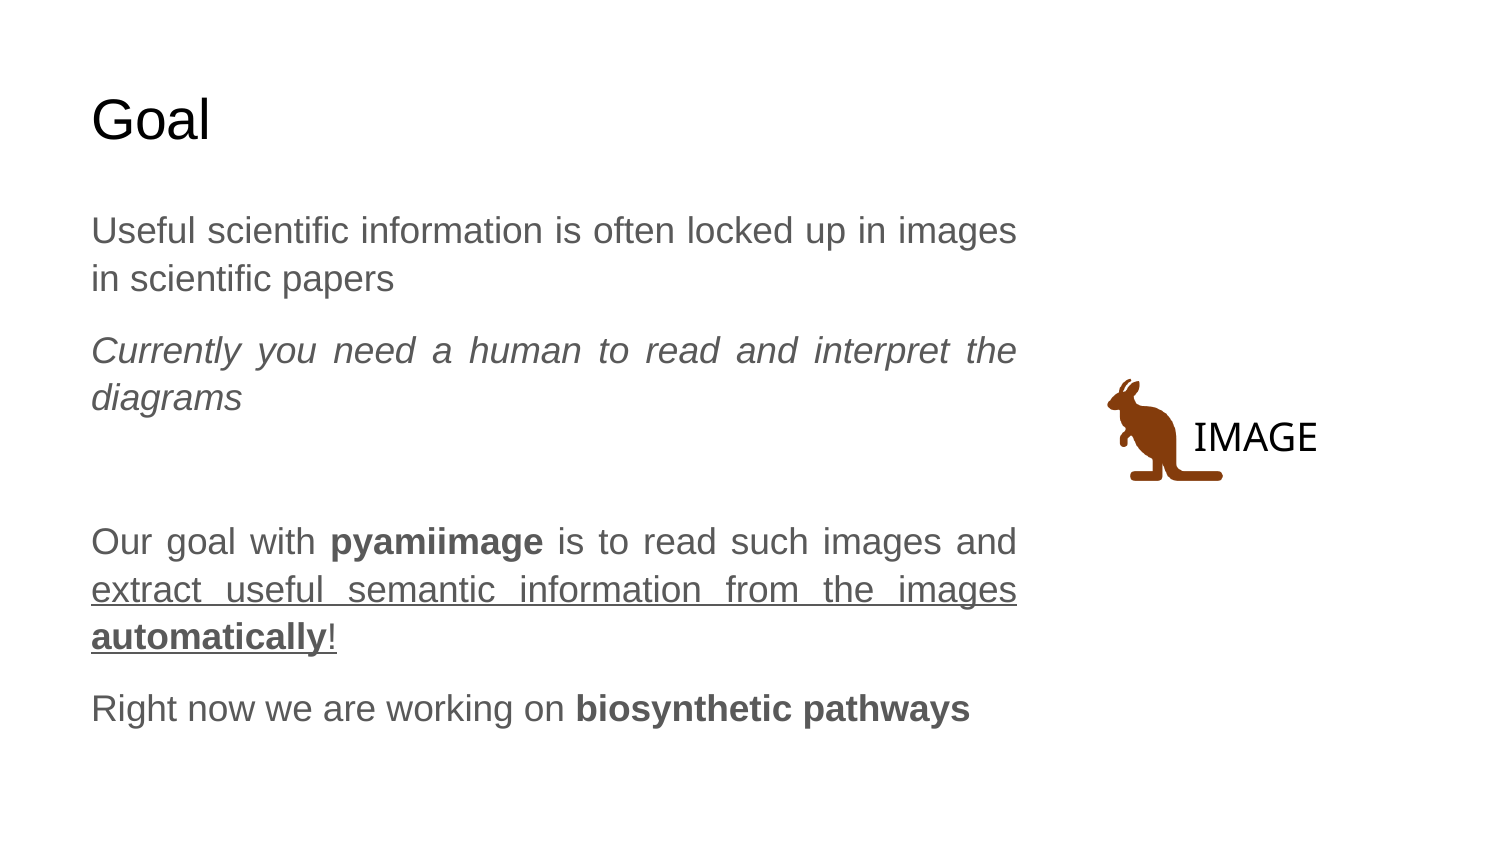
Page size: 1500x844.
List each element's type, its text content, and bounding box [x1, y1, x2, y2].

text_box IMAGE [1229, 396, 1348, 475]
list Useful scientific information is often locked up in images in scientific papers Currently you need a human to read and interpret the diagrams Our goal with pyamiimage is to read such images and extract useful semantic information from the images automatically! Right now we are working on biosynthetic pathways [76, 189, 1033, 750]
picture [1103, 369, 1225, 491]
title Goal [76, 72, 1474, 167]
